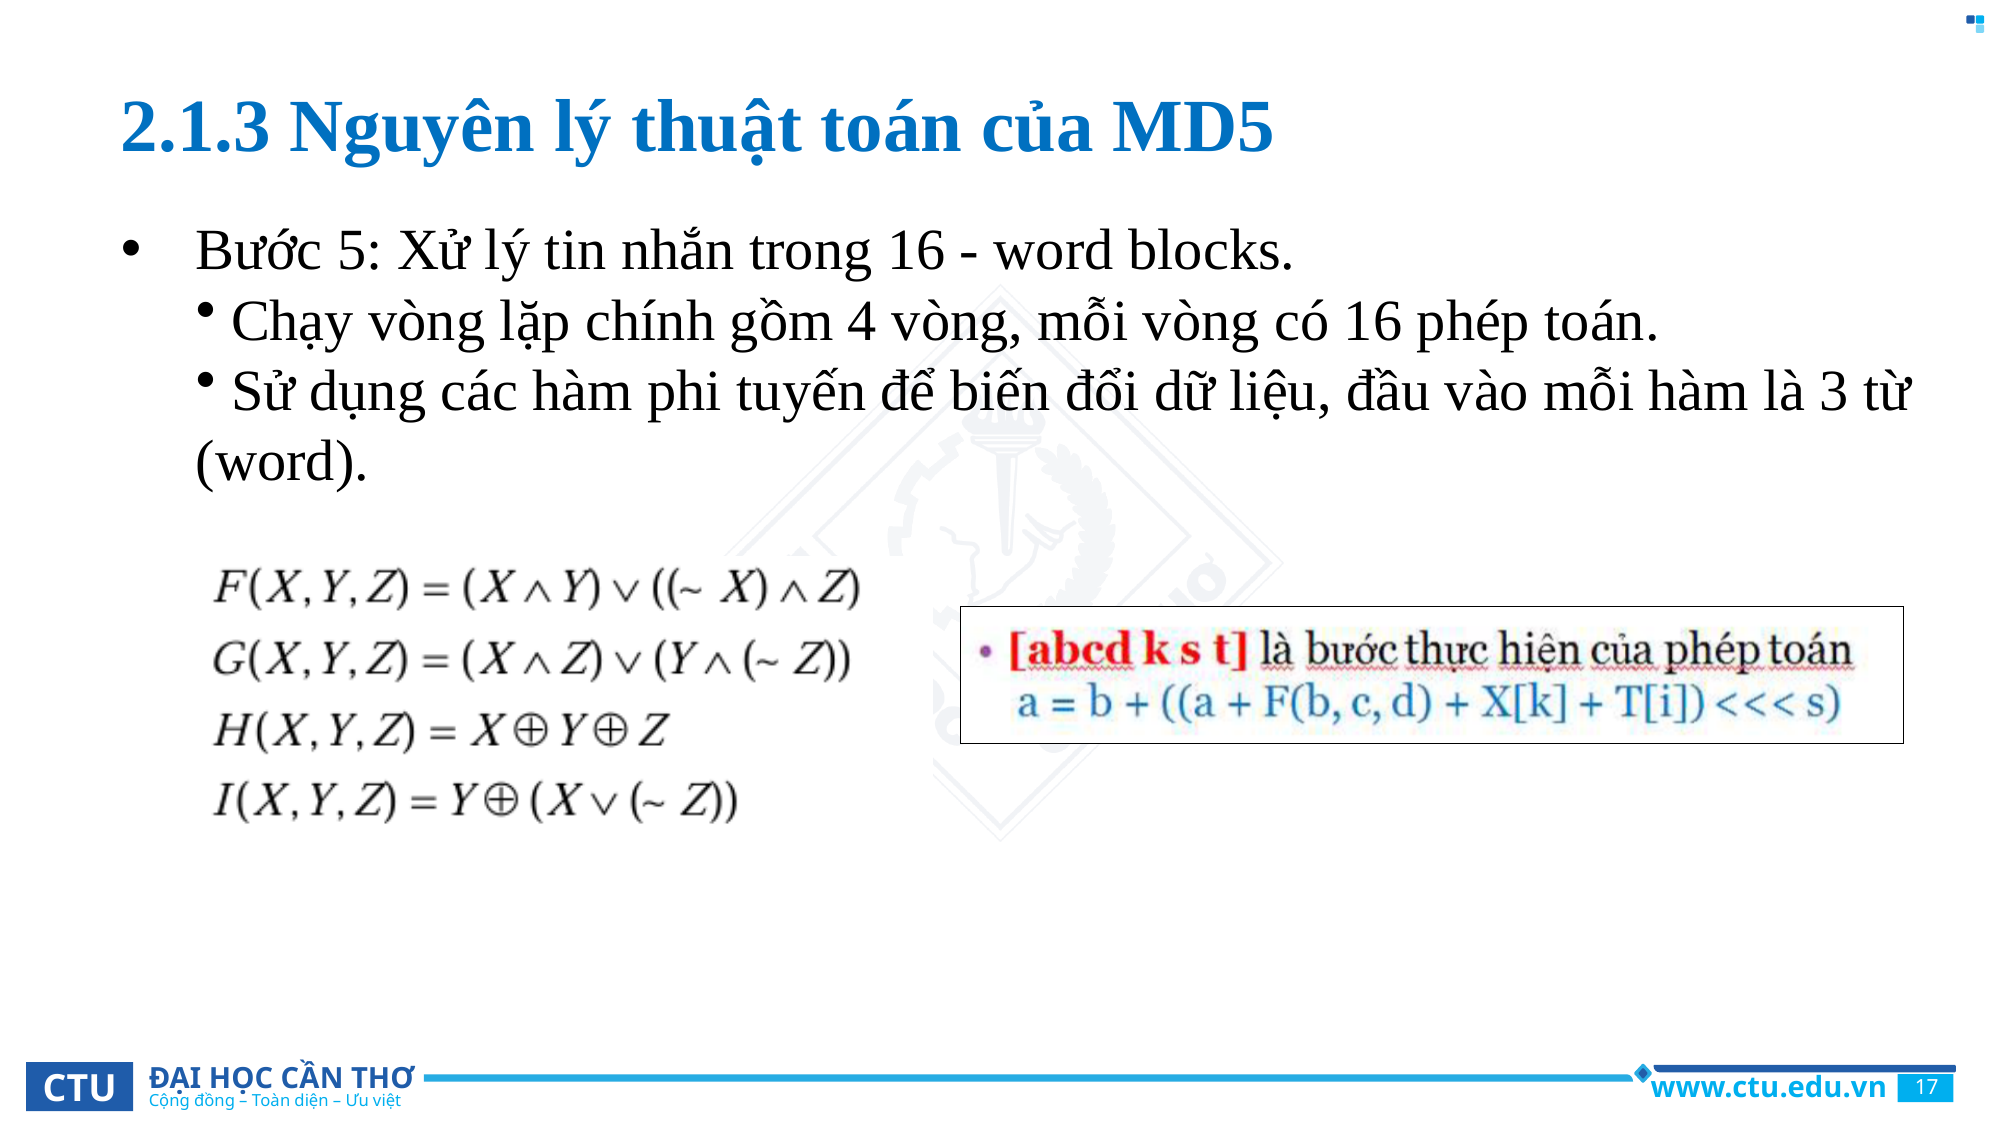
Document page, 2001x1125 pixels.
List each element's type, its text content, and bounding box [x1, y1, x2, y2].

picture [959, 606, 1904, 744]
picture [158, 555, 933, 843]
subtitle Bước 5: Xử lý tin nhắn trong 16 - word blocks. Chạy vòng lặp chính gồm 4 vòng, mỗi vòng có 16 phép toán. Sử dụng các hàm phi tuyến để biến đổi dữ liệu, đầu vào mỗi hàm là 3 từ (word). [105, 211, 1928, 499]
title 2.1.3 Nguyên lý thuật toán của MD5 [105, 74, 1305, 175]
